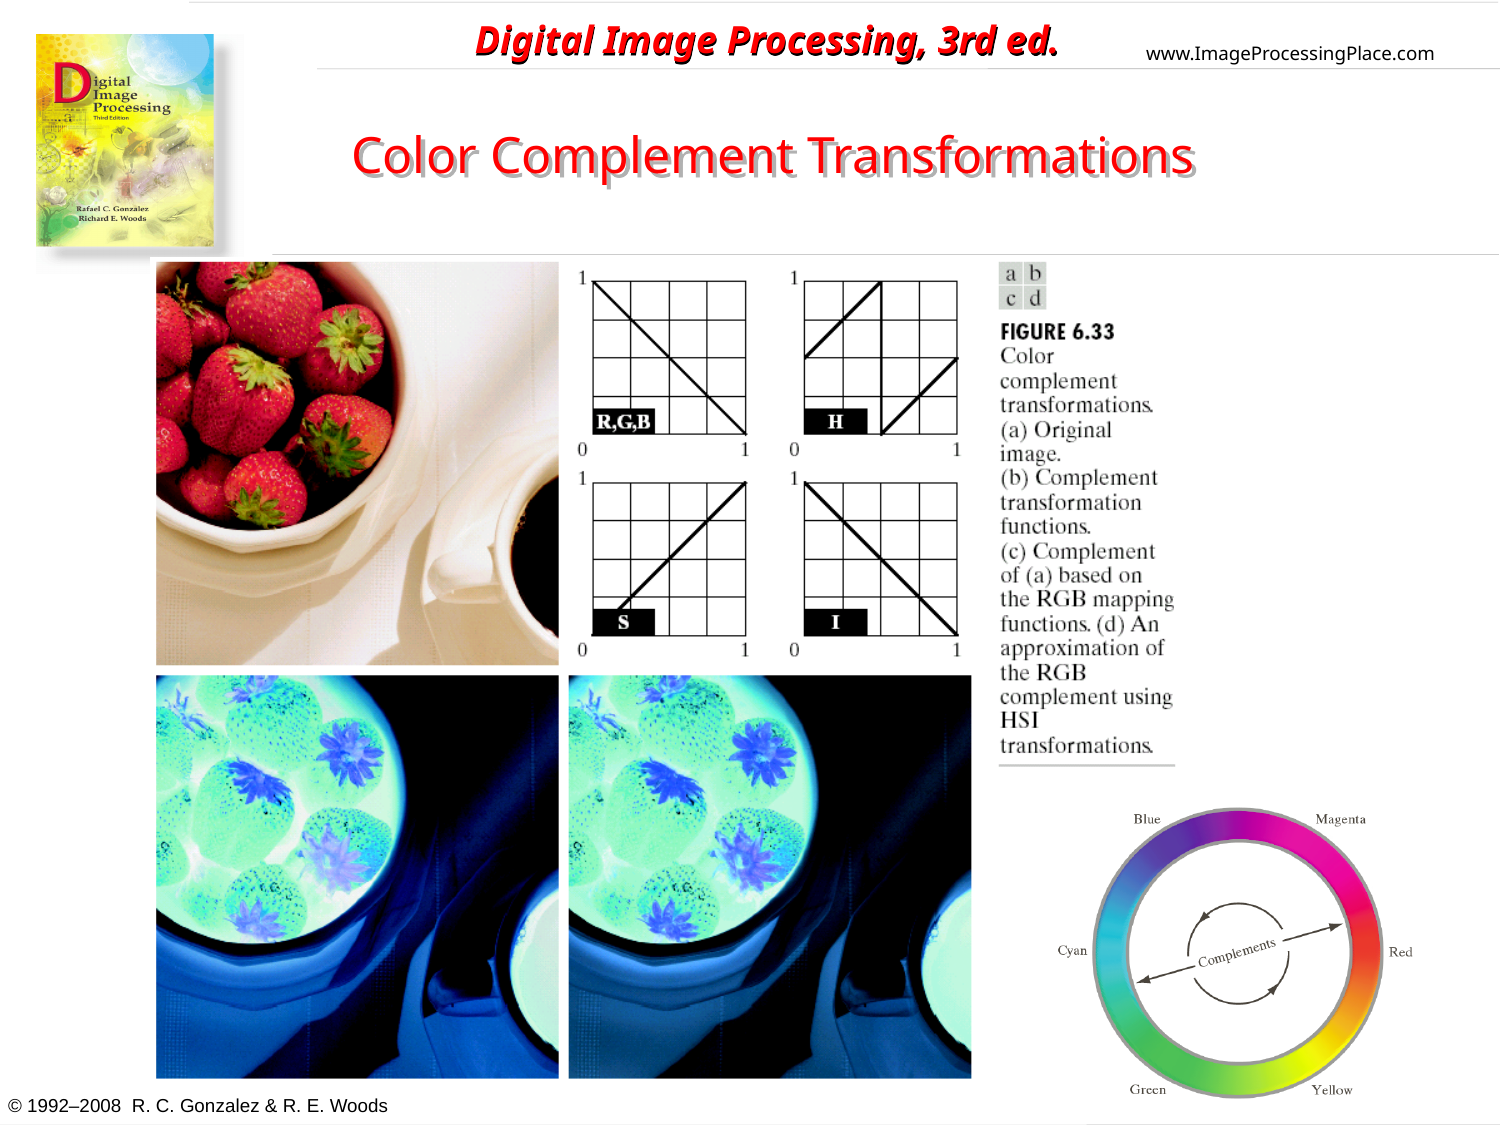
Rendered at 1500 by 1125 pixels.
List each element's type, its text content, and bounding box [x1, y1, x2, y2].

picture [36, 34, 1184, 1085]
text_box Color Complement Transformations [336, 115, 1210, 191]
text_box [1036, 799, 1443, 1107]
